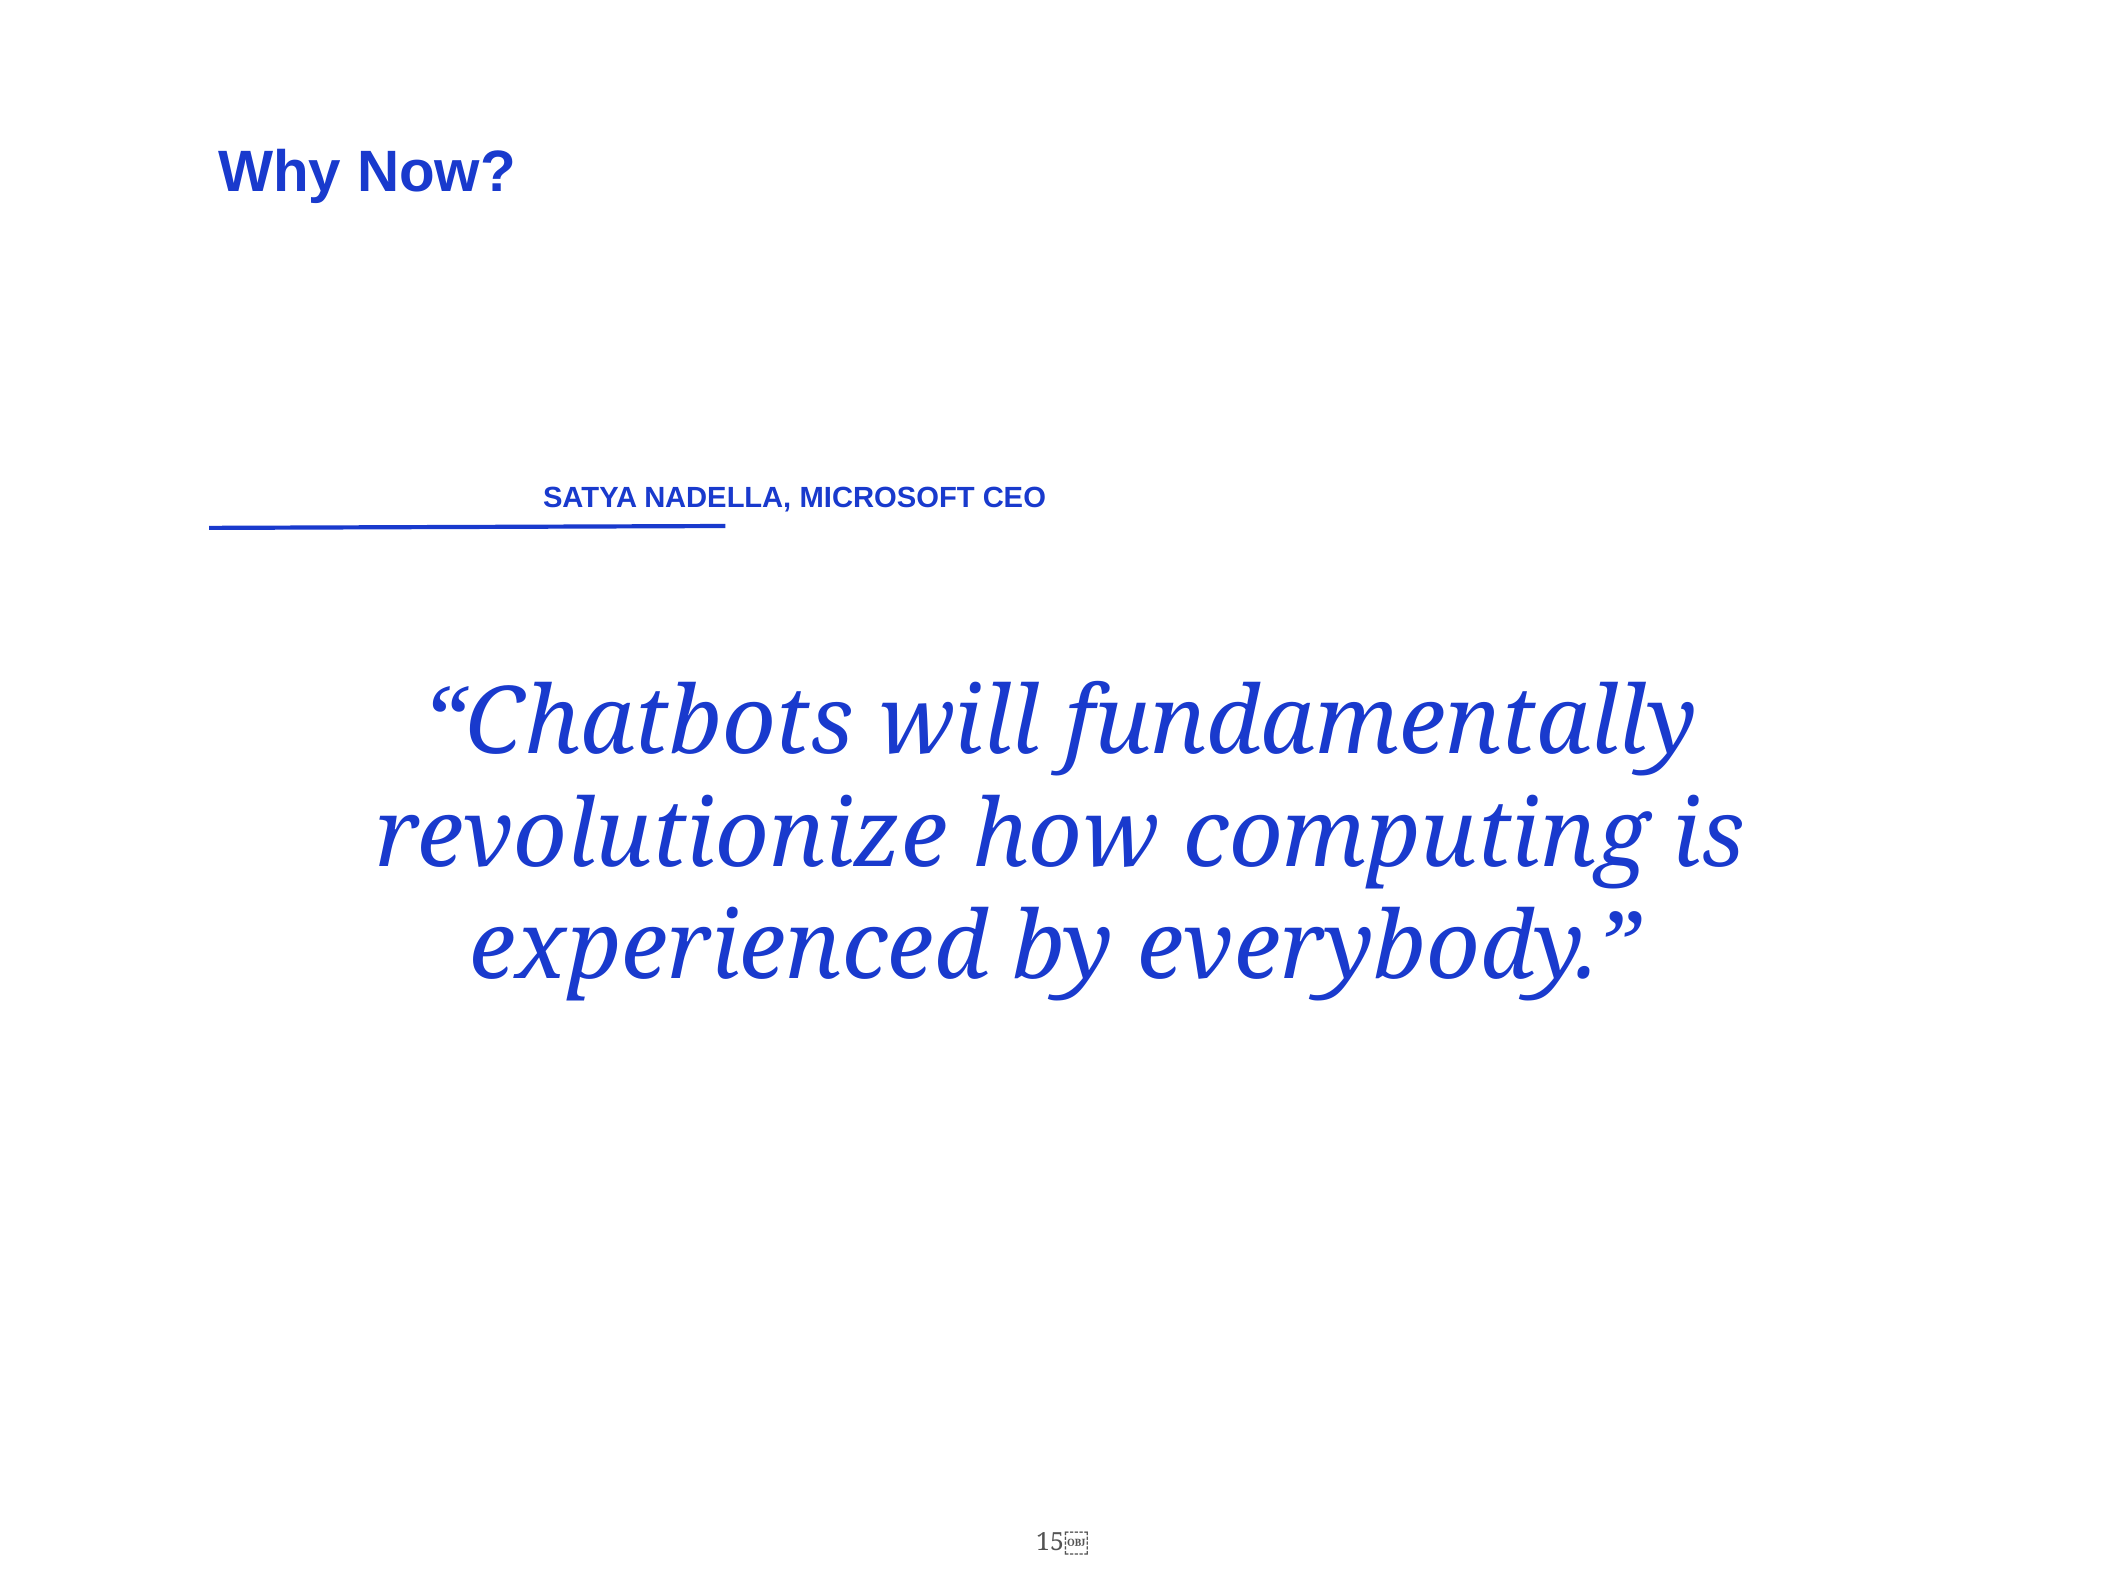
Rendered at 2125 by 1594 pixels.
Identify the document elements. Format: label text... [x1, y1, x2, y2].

text_box 15￼ [999, 1503, 1125, 1583]
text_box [208, 469, 1903, 1116]
text_box Why Now? [210, 124, 525, 212]
